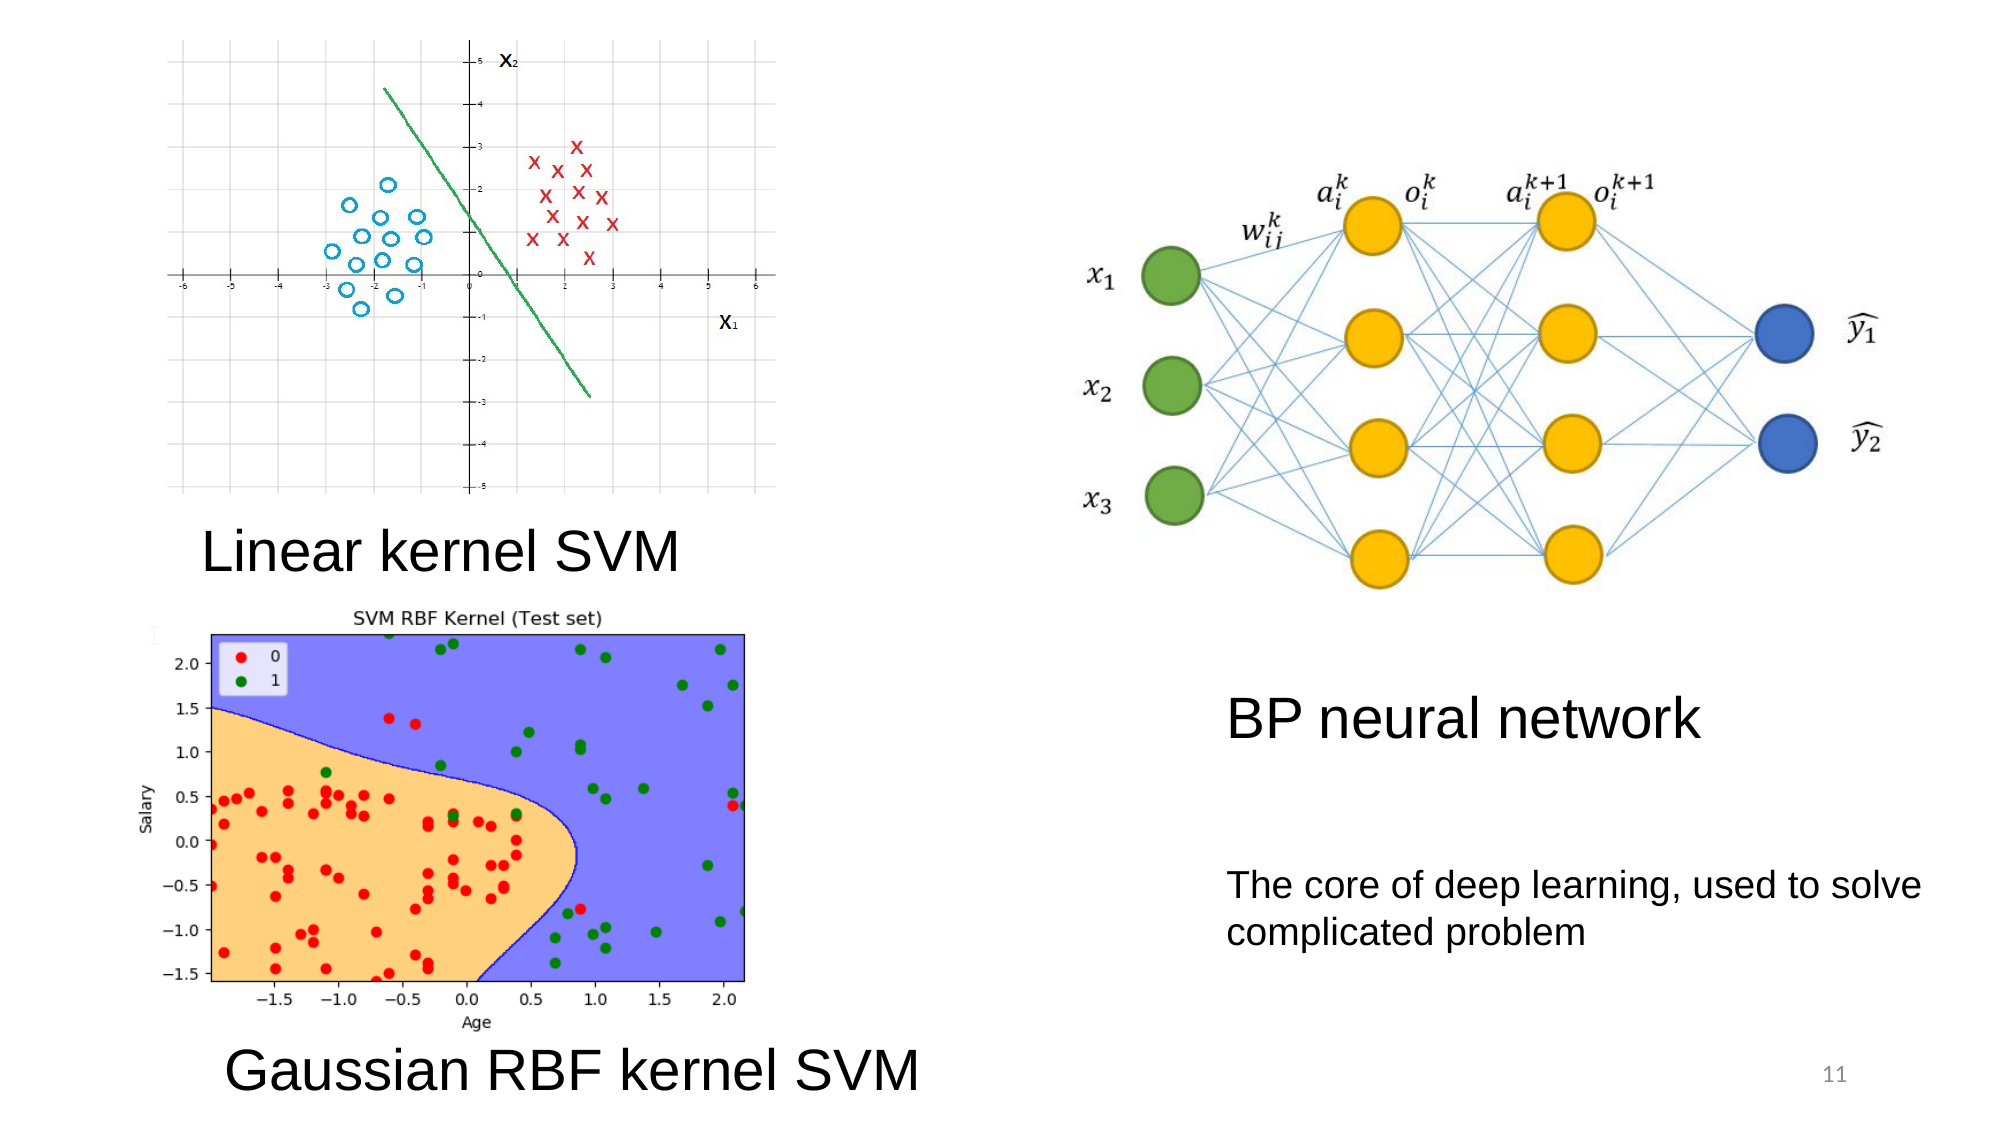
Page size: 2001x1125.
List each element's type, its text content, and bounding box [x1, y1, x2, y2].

picture [1011, 129, 1930, 651]
picture [133, 602, 776, 1043]
text_box Gaussian RBF kernel SVM [216, 1012, 946, 1123]
slide_number 11 [1412, 1042, 1863, 1103]
picture [167, 40, 776, 494]
text_box The core of deep learning, used to solve complicated problem [1218, 851, 1948, 962]
text_box BP neural network [1218, 660, 1948, 771]
text_box Linear kernel SVM [193, 492, 923, 604]
